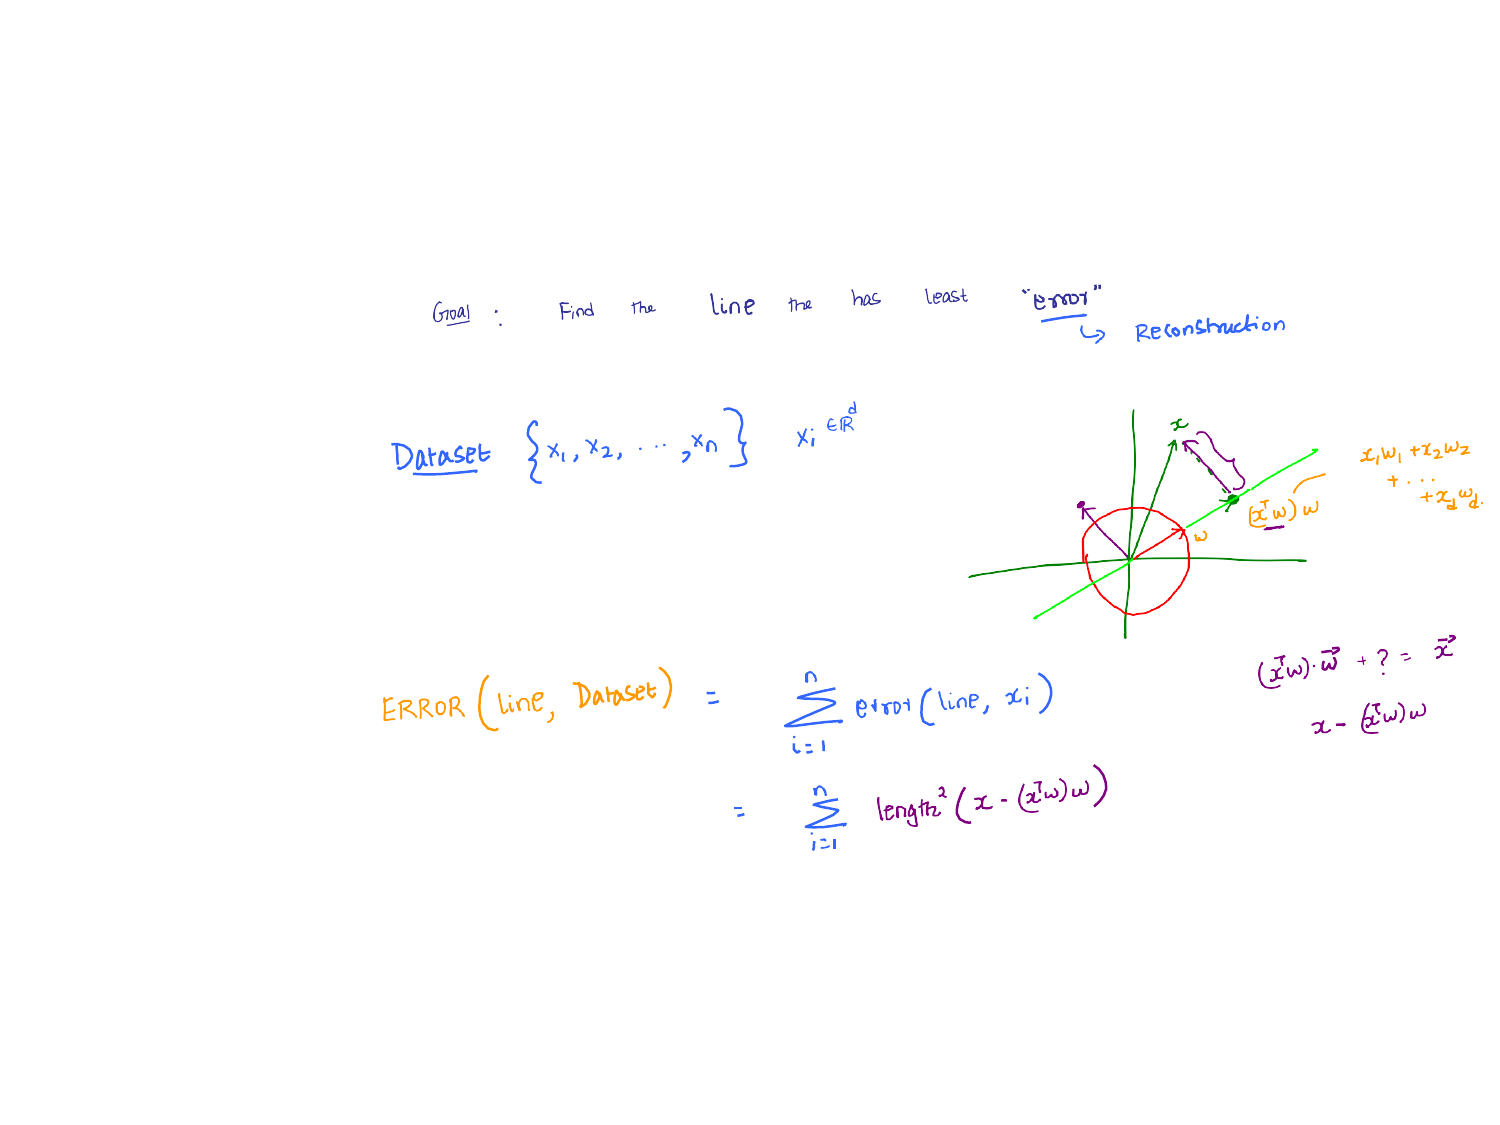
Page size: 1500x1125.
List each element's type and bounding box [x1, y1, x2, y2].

text_box [682, 408, 747, 467]
text_box [585, 439, 621, 459]
picture [433, 301, 471, 327]
text_box [826, 401, 857, 432]
text_box [796, 428, 814, 447]
text_box [383, 667, 1052, 753]
text_box [709, 293, 755, 315]
text_box [391, 443, 491, 475]
text_box [968, 408, 1484, 639]
picture [787, 297, 813, 313]
text_box [1094, 284, 1101, 291]
text_box [1040, 314, 1105, 344]
text_box [1134, 314, 1285, 343]
picture [925, 288, 968, 304]
text_box [527, 421, 565, 483]
text_box [559, 302, 594, 320]
picture [850, 289, 881, 306]
picture [631, 301, 656, 314]
text_box [734, 764, 1107, 850]
text_box [1258, 647, 1455, 734]
text_box [1022, 288, 1088, 310]
